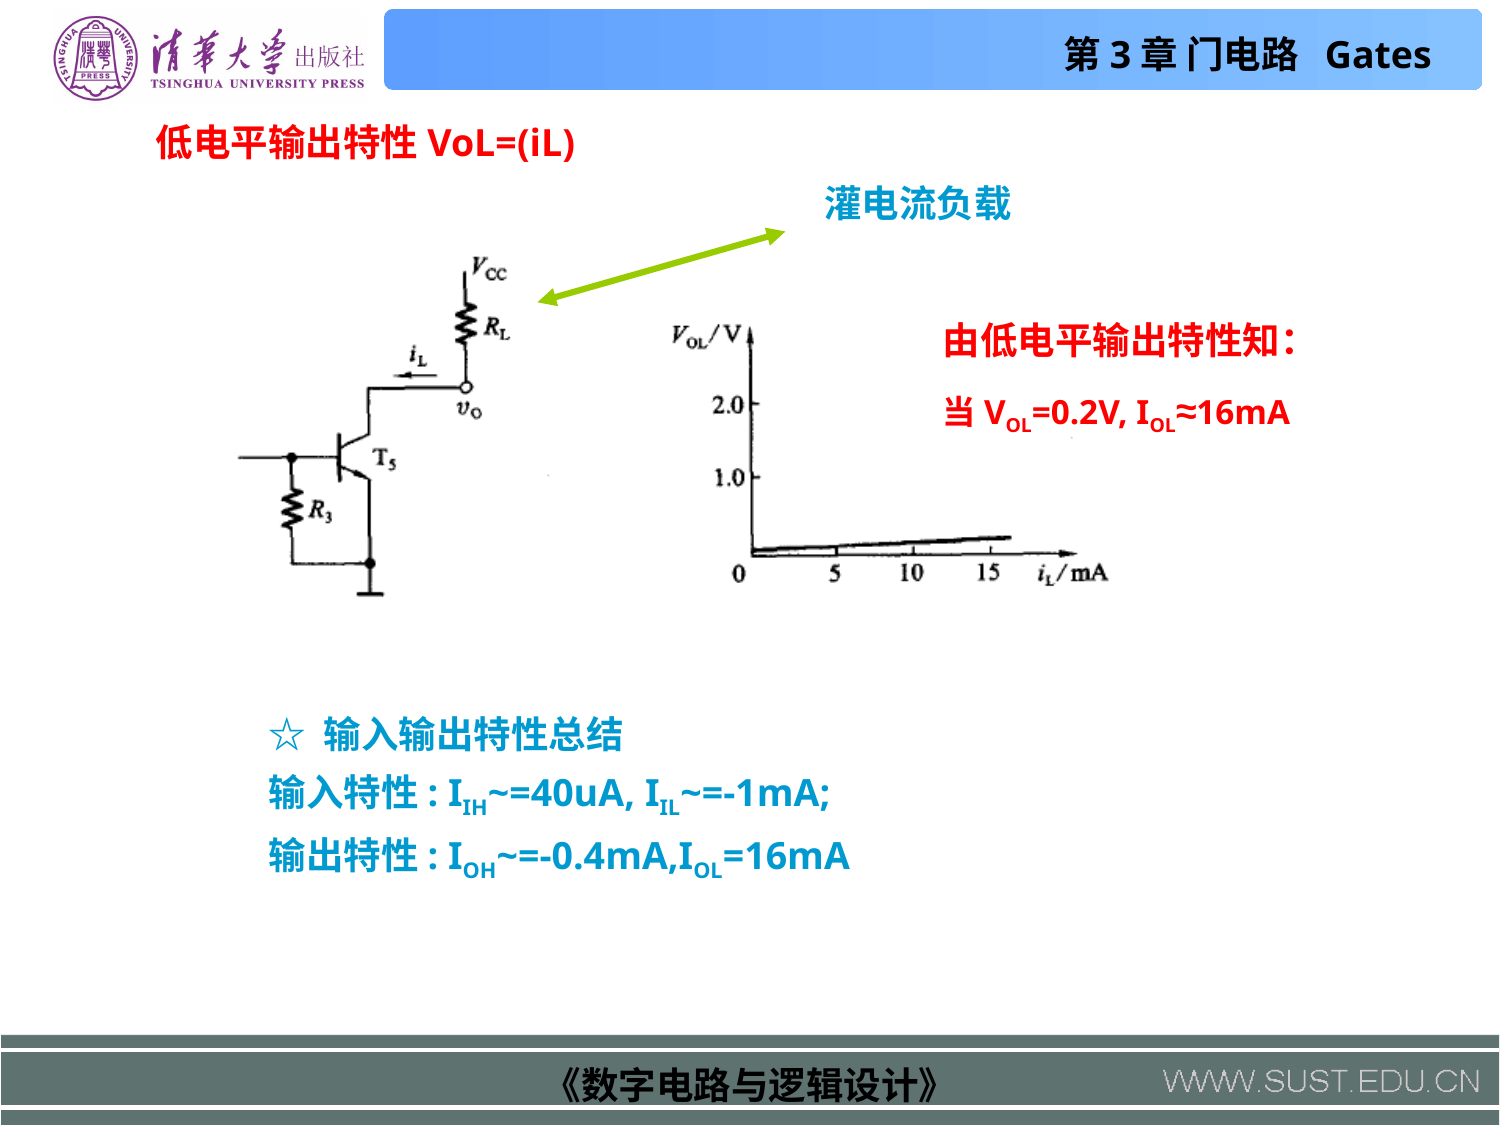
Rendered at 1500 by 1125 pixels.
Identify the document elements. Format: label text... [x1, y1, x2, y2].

picture [50, 8, 367, 110]
picture [207, 254, 1115, 615]
text_box 由低电平输出特性知： 当VOL=0.2V, IOL≈16mA [1115, 287, 1333, 444]
text_box 低电平输出特性VoL=(iL) [141, 111, 697, 172]
text_box 灌电流负载 [809, 172, 1027, 233]
text_box [706, 228, 786, 254]
text_box 电平表 [1151, 1057, 1492, 1105]
text_box ☆ 输入输出特性总结 输入特性: IIH~=40uA, IIL~=-1mA; 输出特性: IOH~=-0.4mA,IOL=16mA [253, 703, 1267, 891]
